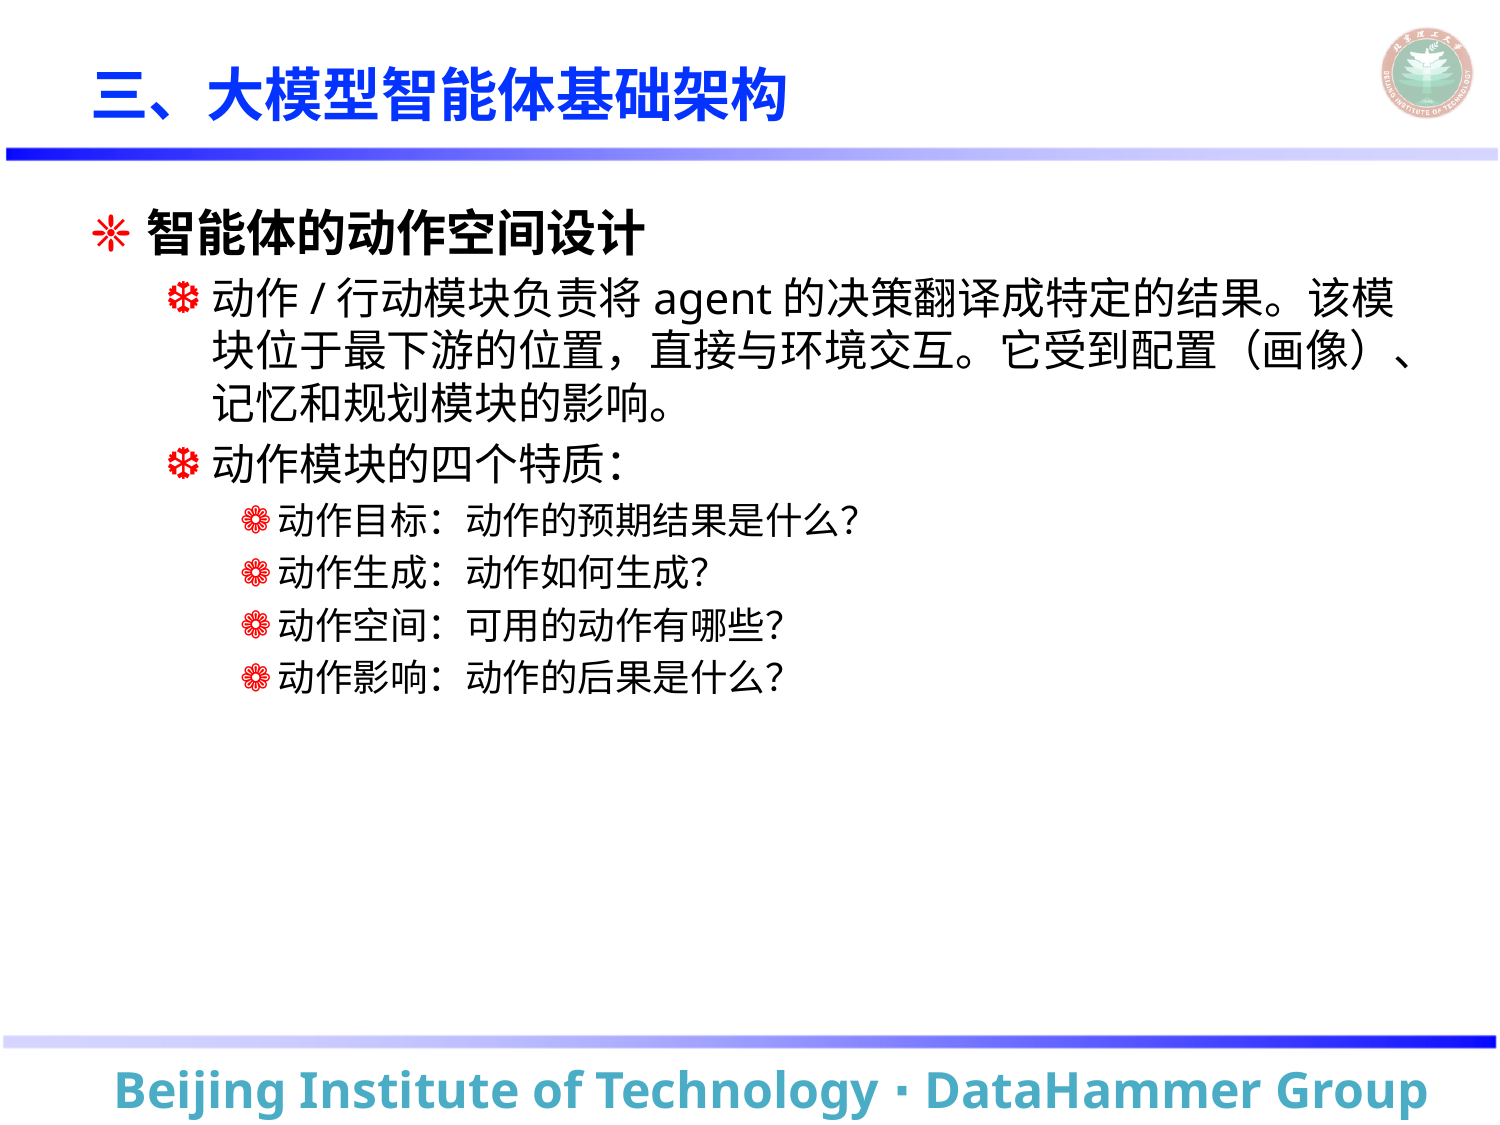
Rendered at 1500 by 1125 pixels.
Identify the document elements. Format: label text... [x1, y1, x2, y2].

title 三、大模型智能体基础架构 [75, 38, 1425, 148]
picture [3, 1028, 1500, 1062]
list 智能体的动作空间设计 动作/行动模块负责将agent的决策翻译成特定的结果。该模块位于最下游的位置，直接与环境交互。它受到配置（画像）、记忆和规划模块的影响。 动作模块的四个特质： 动作目标：动作的预期结果是什么？ 动作生成：动作如何生成？ 动作空间：可用的动作有哪些？ 动作影响：动作的后果是什么？ [75, 194, 1425, 1026]
picture [0, 133, 1500, 169]
